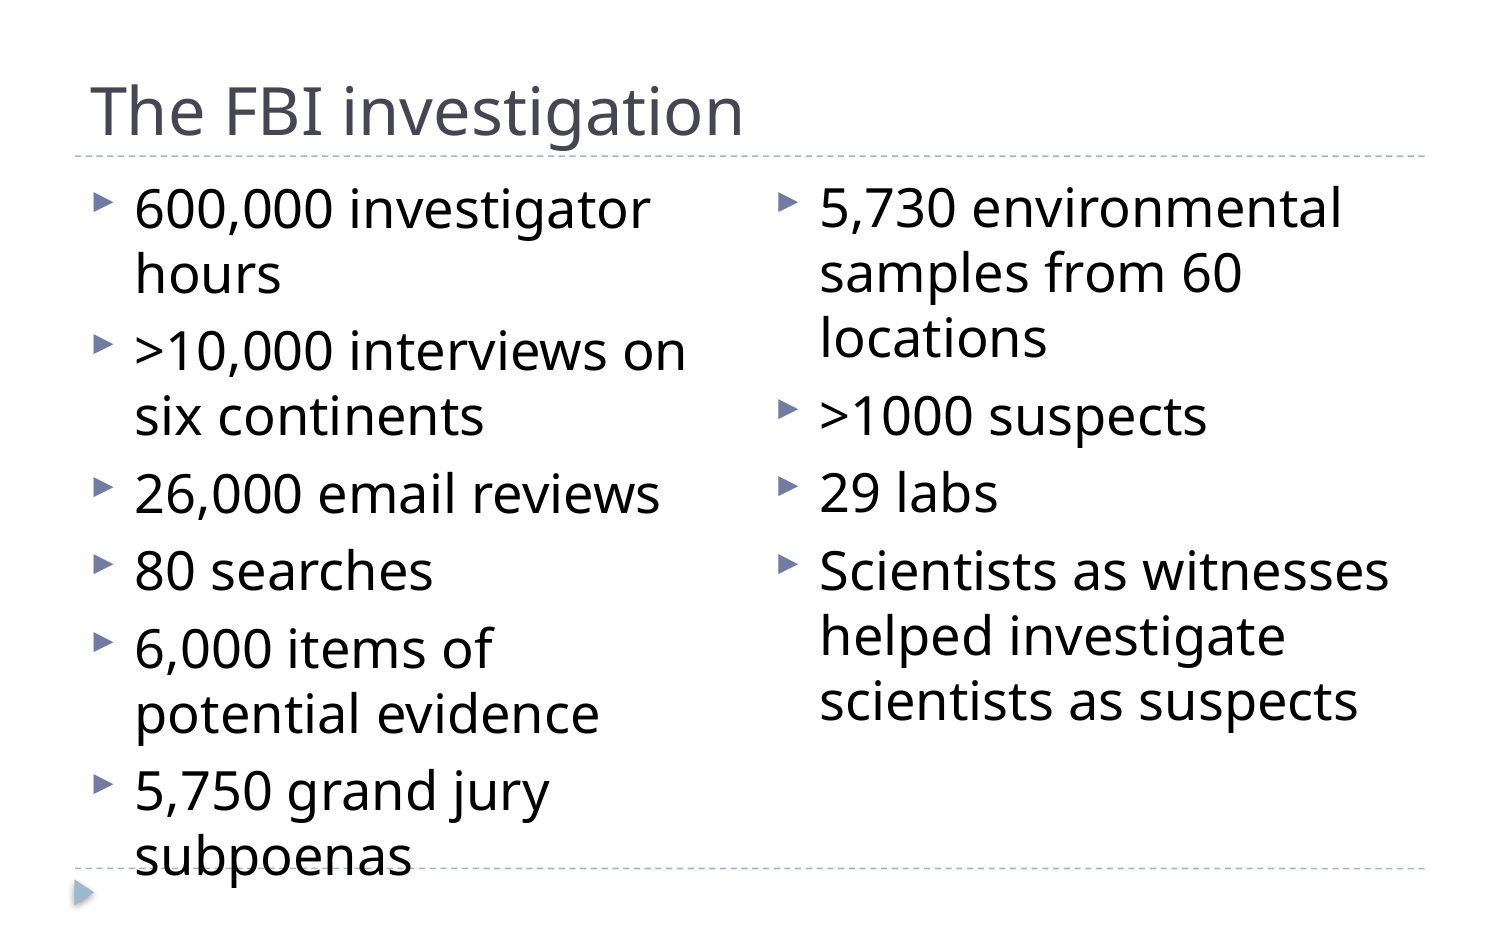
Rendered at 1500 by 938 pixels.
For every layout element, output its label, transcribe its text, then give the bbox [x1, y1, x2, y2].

list 5,730 environmental samples from 60 locations >1000 suspects 29 labs Scientists as witnesses helped investigate scientists as suspects [759, 166, 1423, 842]
title The FBI investigation [75, 31, 1425, 157]
list 600,000 investigator hours >10,000 interviews on six continents 26,000 email reviews 80 searches 6,000 items of potential evidence 5,750 grand jury subpoenas [75, 166, 738, 842]
